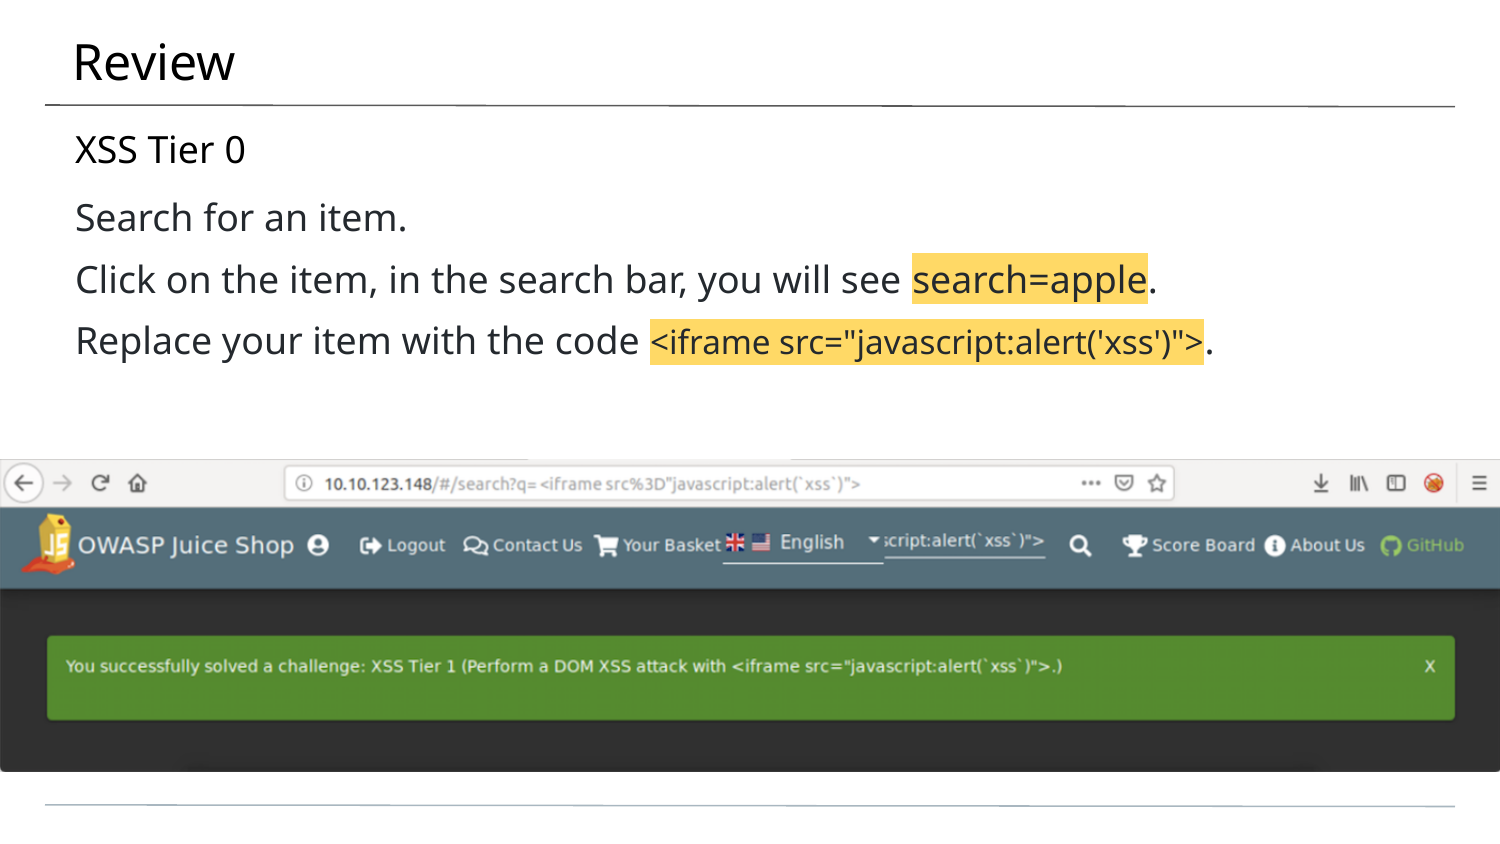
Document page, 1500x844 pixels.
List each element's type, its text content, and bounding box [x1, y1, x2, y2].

list Search for an item. Click on the item, in the search bar, you will see search=apple. Replace your item with the code <iframe src="javascript:alert('xss')">. [0, 194, 1500, 459]
title Review [0, 0, 1500, 88]
subtitle XSS Tier 0 [0, 110, 1500, 171]
picture [0, 459, 1500, 773]
